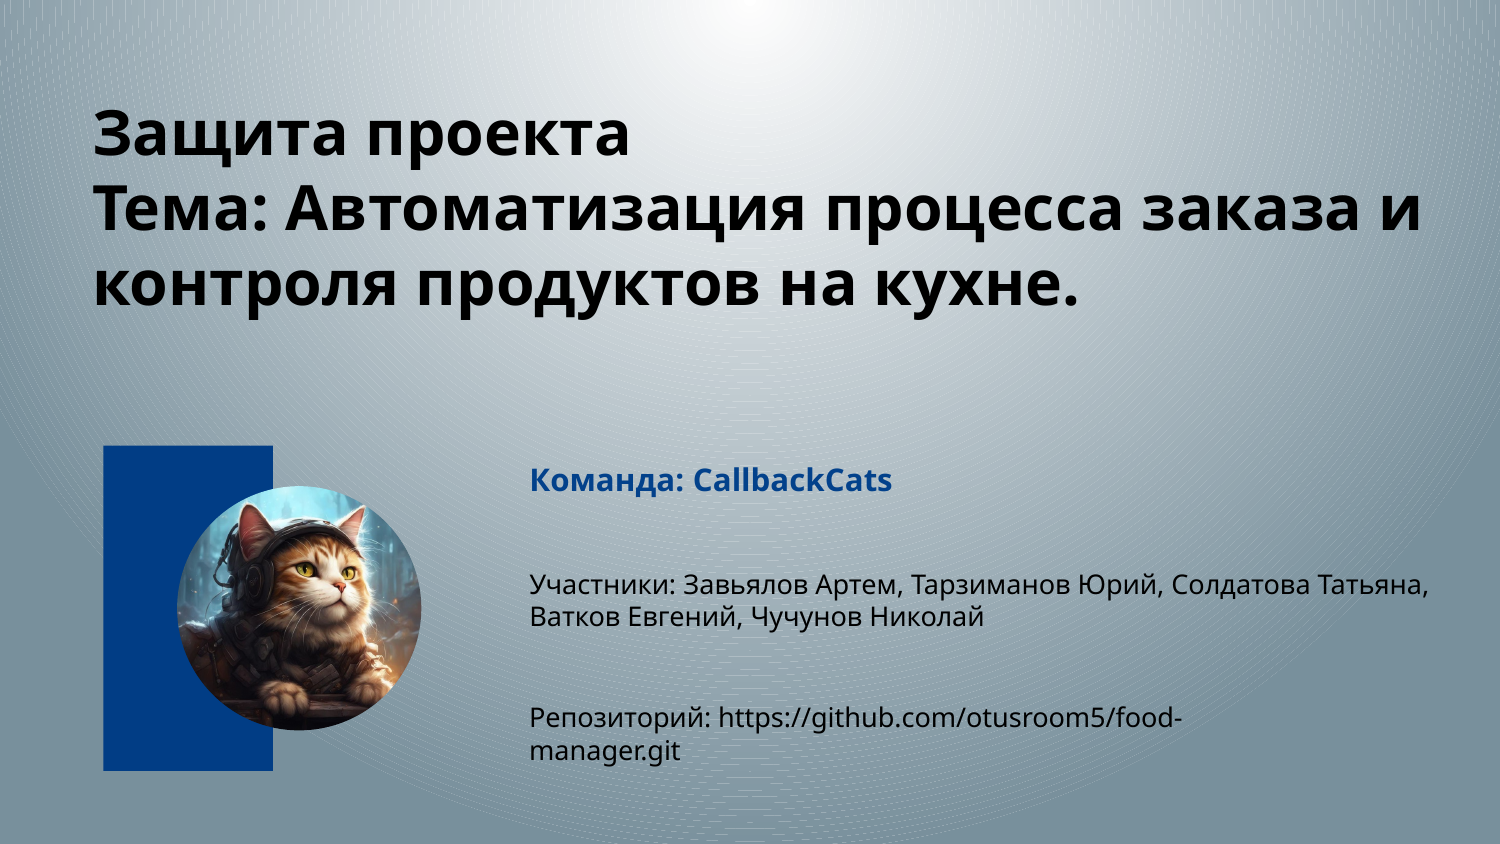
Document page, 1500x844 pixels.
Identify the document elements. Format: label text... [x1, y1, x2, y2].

text_box [103, 445, 273, 771]
title Защита проекта Тема: Автоматизация процесса заказа и контроля продуктов на кухне. [77, 78, 1475, 381]
picture [176, 485, 422, 731]
text_box Репозиторий: https://github.com/otusroom5/food-manager.git [514, 693, 1343, 773]
subtitle Участники: Завьялов Артем, Тарзиманов Юрий, Солдатова Татьяна, Ватков Евгений, Чучунов Николай [514, 552, 1476, 618]
subtitle Команда: CallbackCats [514, 445, 1476, 542]
